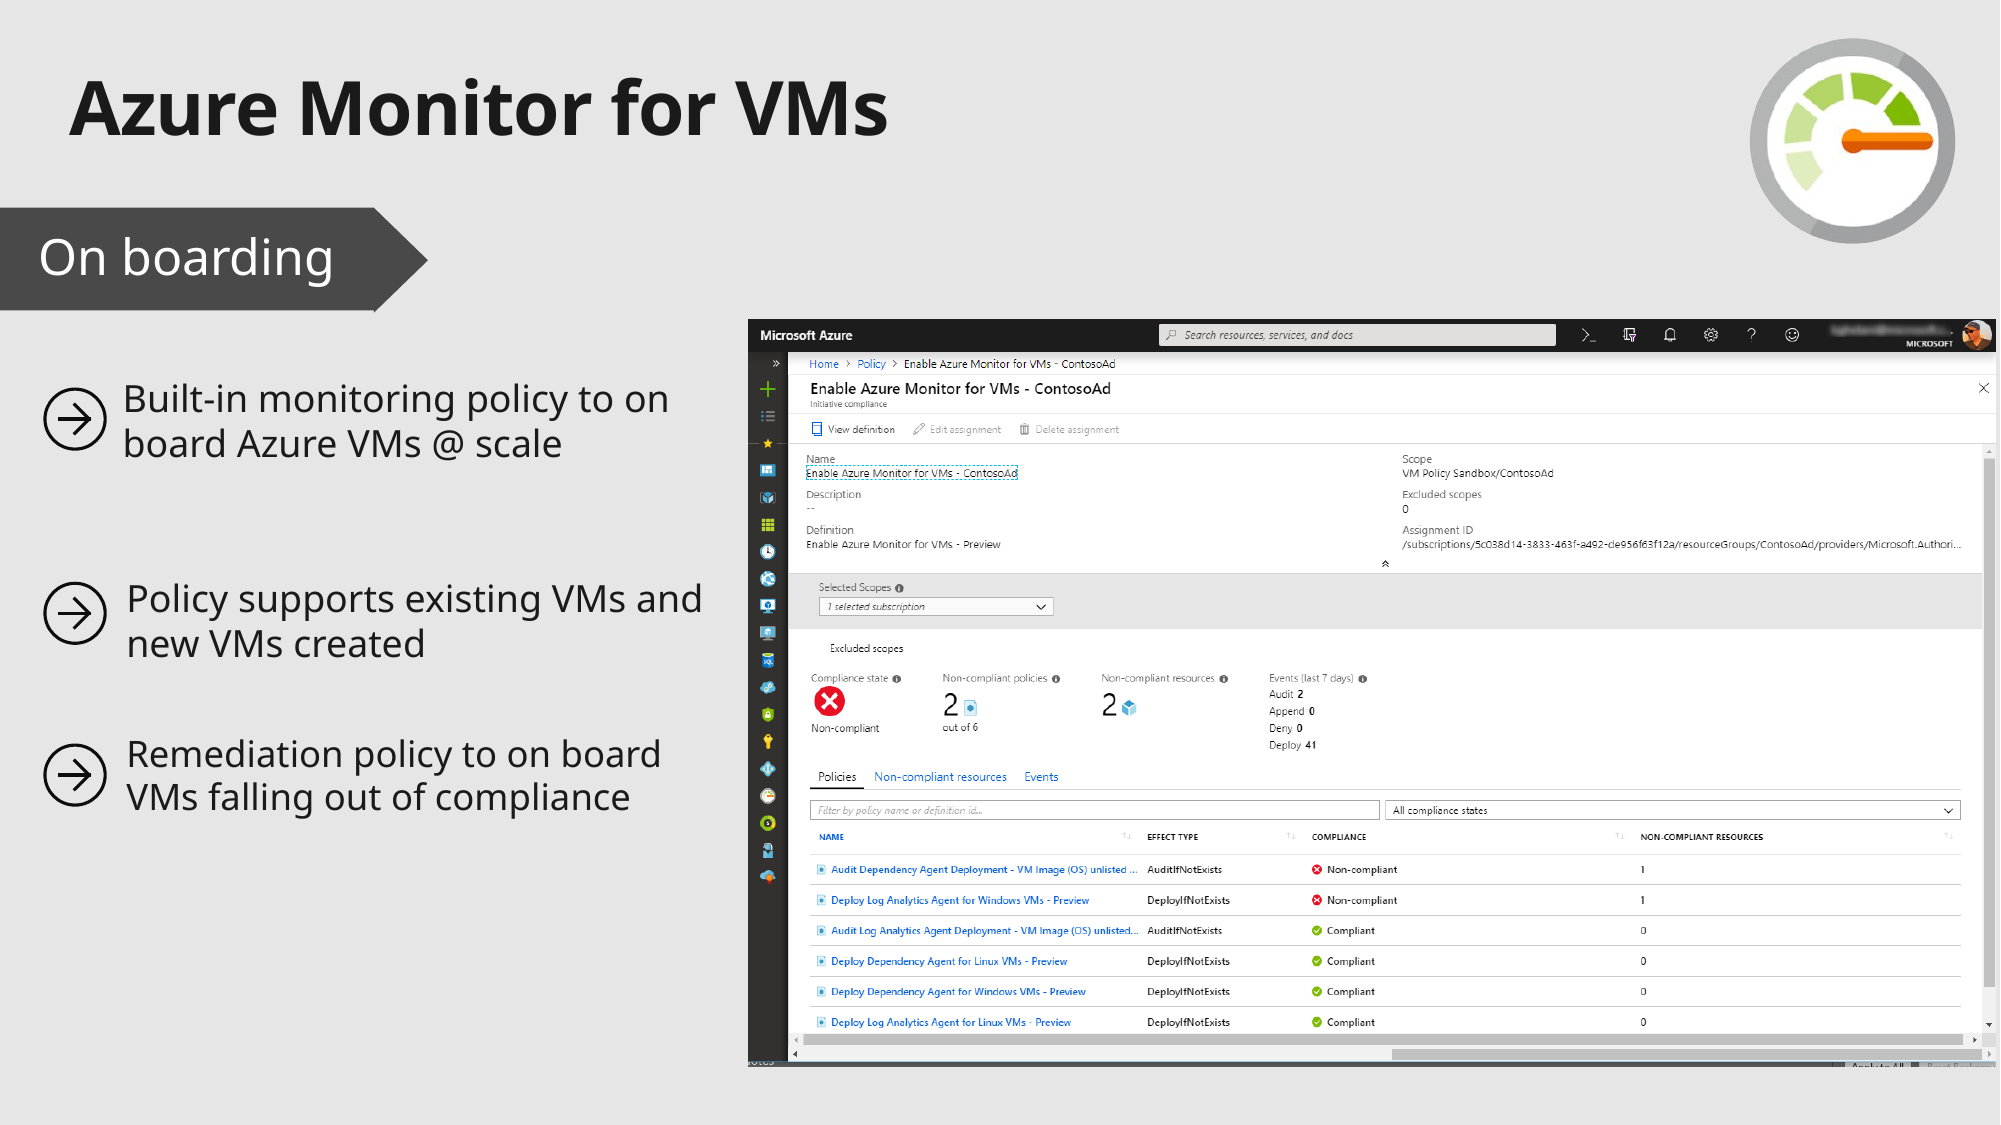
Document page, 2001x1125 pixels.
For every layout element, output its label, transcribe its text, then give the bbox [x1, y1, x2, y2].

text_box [44, 374, 712, 466]
picture [1749, 38, 1956, 244]
picture [748, 319, 1997, 1067]
text_box Azure Monitor for VMs [1956, 60, 1967, 151]
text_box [0, 207, 429, 313]
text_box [44, 574, 712, 666]
text_box Azure Monitor for VMs [69, 60, 1749, 151]
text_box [44, 730, 708, 820]
